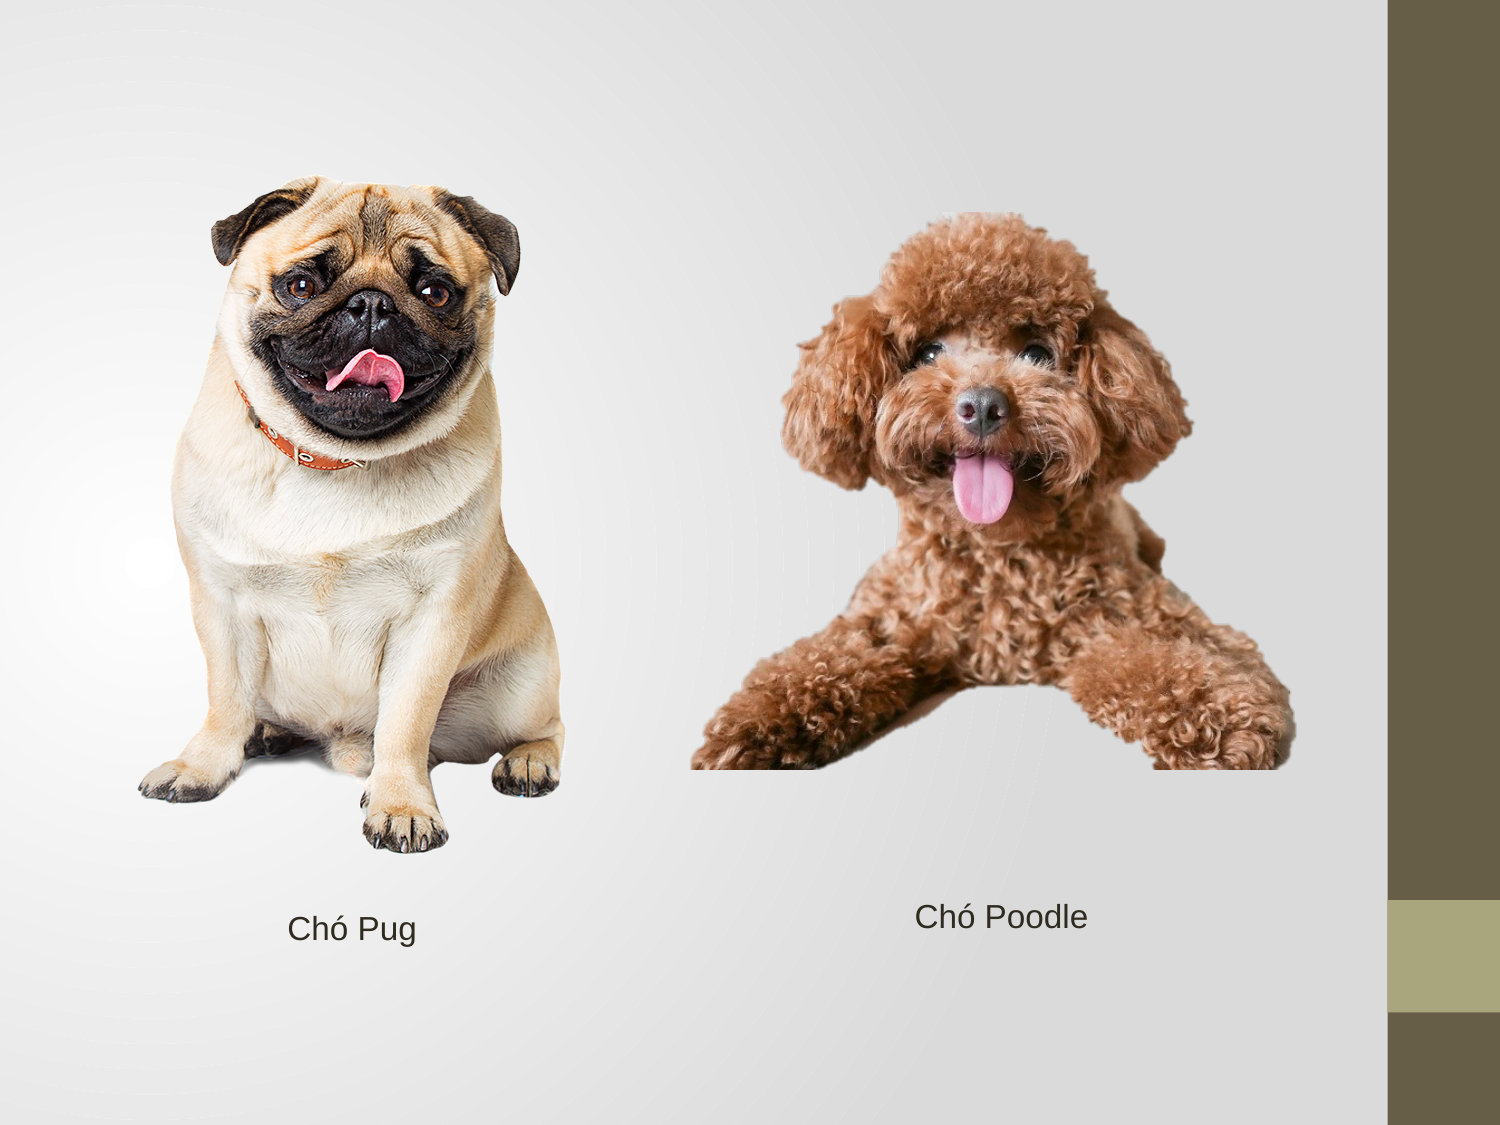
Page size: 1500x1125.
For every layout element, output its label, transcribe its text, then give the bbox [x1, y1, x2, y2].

text_box Chó Pug [177, 899, 528, 955]
text_box Chó Poodle [862, 887, 1150, 943]
picture [136, 174, 1500, 858]
